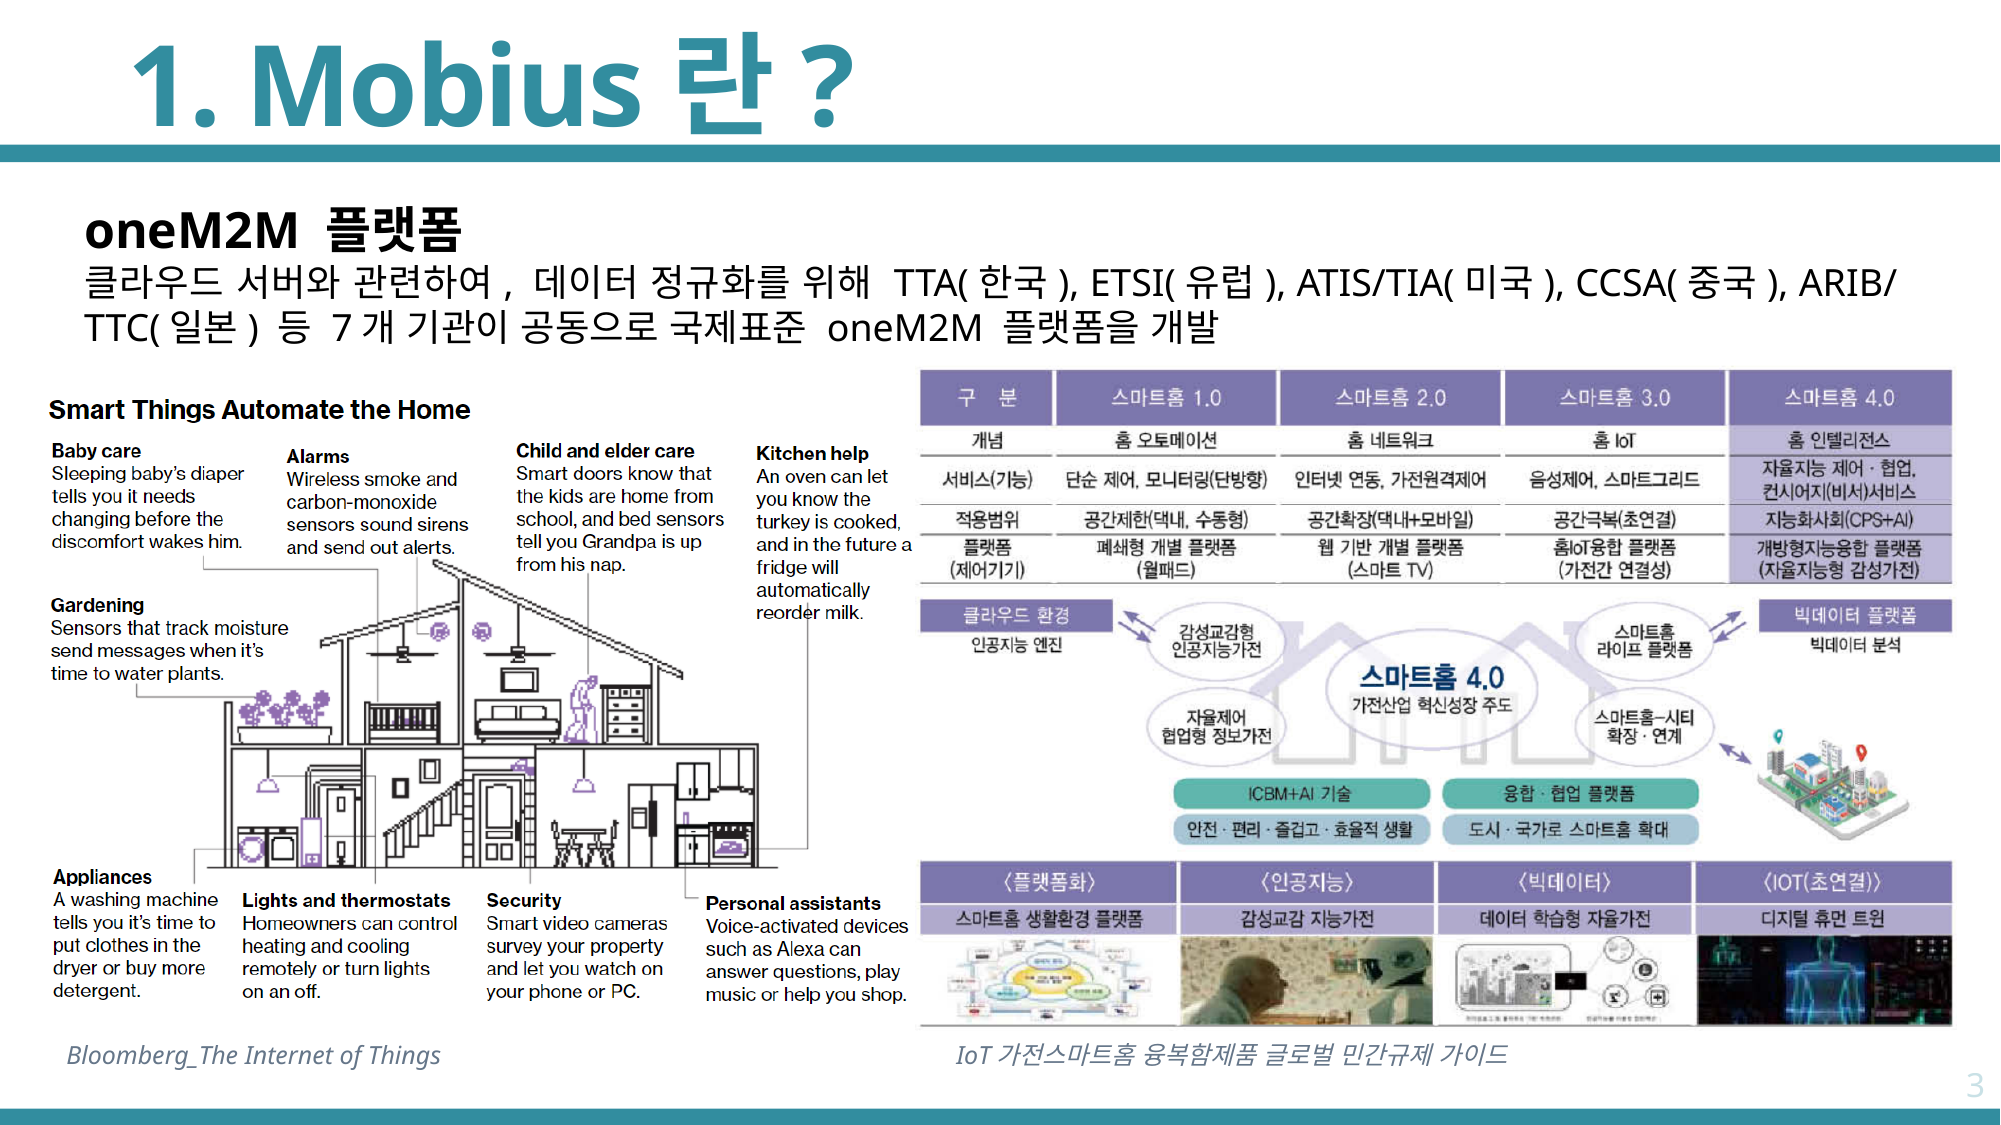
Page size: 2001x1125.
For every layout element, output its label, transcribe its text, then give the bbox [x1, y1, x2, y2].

text_box oneM2M 플랫폼 클라우드 서버와 관련하여, 데이터 정규화를 위해 TTA(한국), ETSI(유럽), ATIS/TIA(미국), CCSA(중국), ARIB/TTC(일본) 등 7개 기관이 공동으로 국제표준 oneM2M 플랫폼을 개발 [69, 191, 1912, 357]
text_box Bloomberg_The Internet of Things [51, 1031, 457, 1077]
title 1. Mobius란? [112, 26, 1484, 157]
picture [42, 365, 1958, 1031]
text_box IoT가전스마트홈 융복함제품 글로벌 민간규제 가이드 [941, 1031, 1530, 1077]
slide_number 3 [1541, 1049, 2000, 1118]
